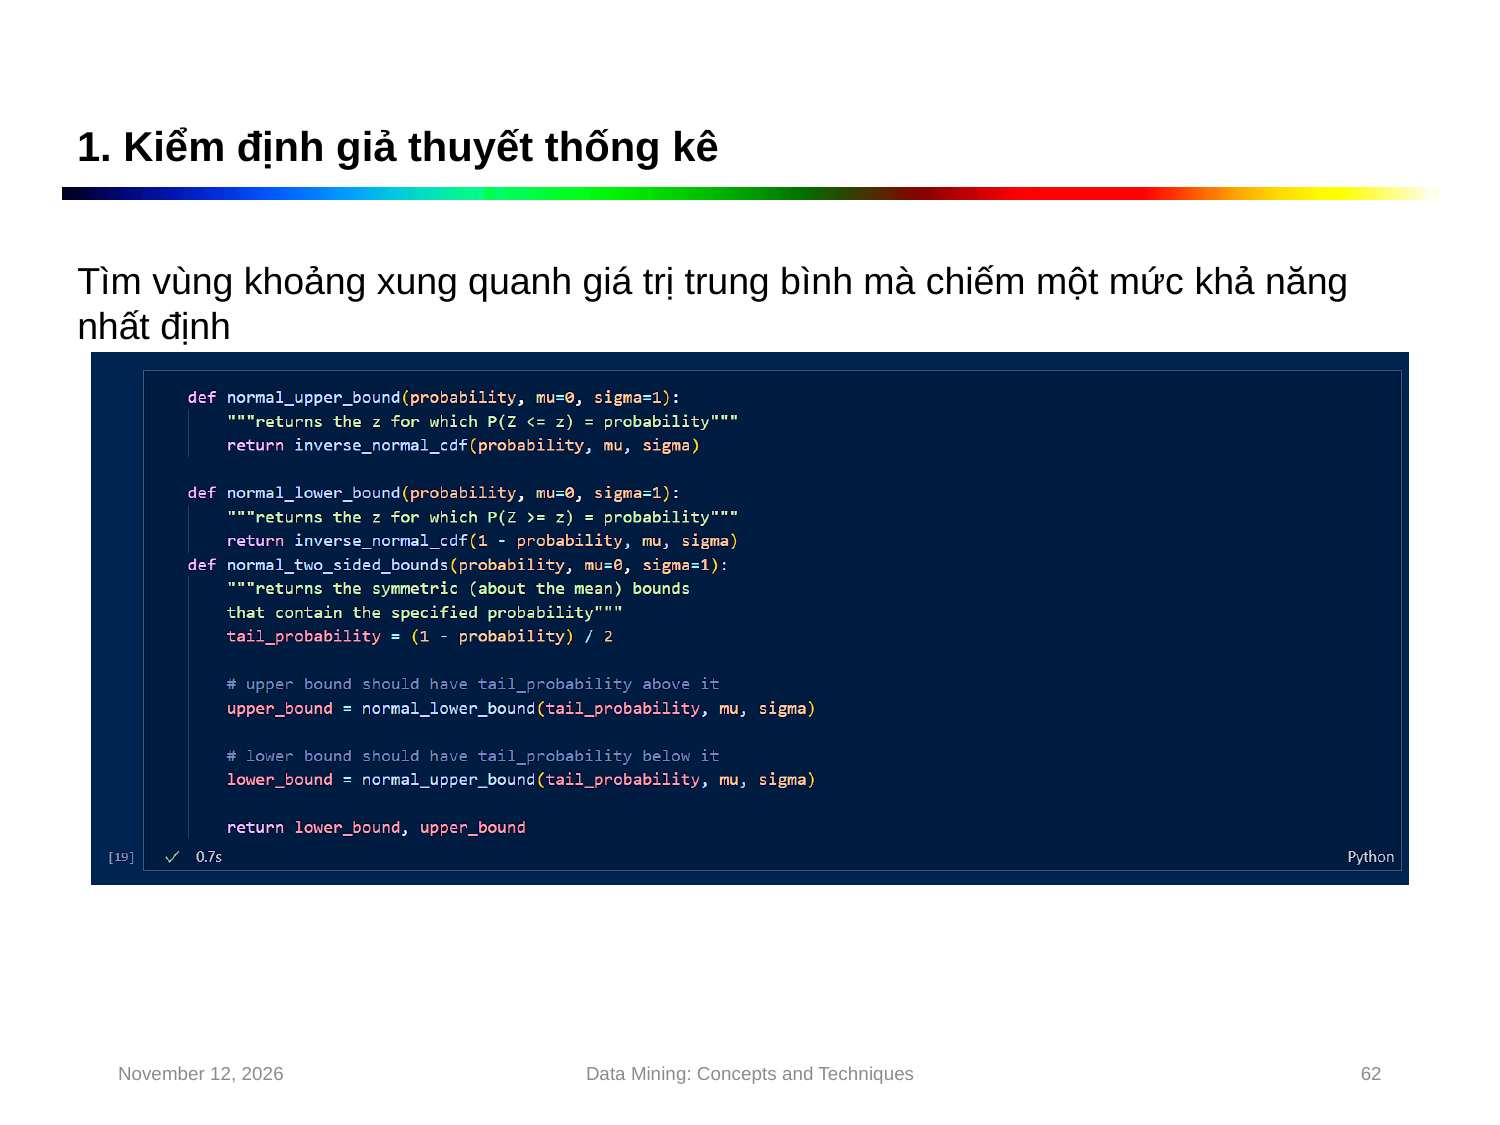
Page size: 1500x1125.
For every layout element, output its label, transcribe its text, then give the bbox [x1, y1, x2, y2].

picture [62, 187, 355, 200]
footer Data Mining: Concepts and Techniques [496, 1042, 1004, 1103]
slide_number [103, 1042, 441, 1103]
text_box 1. Kiểm định giả thuyết thống kê [62, 112, 1175, 178]
slide_number 62 [1059, 1042, 1397, 1103]
text_box Tìm vùng khoảng xung quanh giá trị trung bình mà chiếm một mức khả năng nhất định [62, 249, 1438, 355]
picture [382, 187, 1438, 200]
picture [91, 352, 1409, 885]
